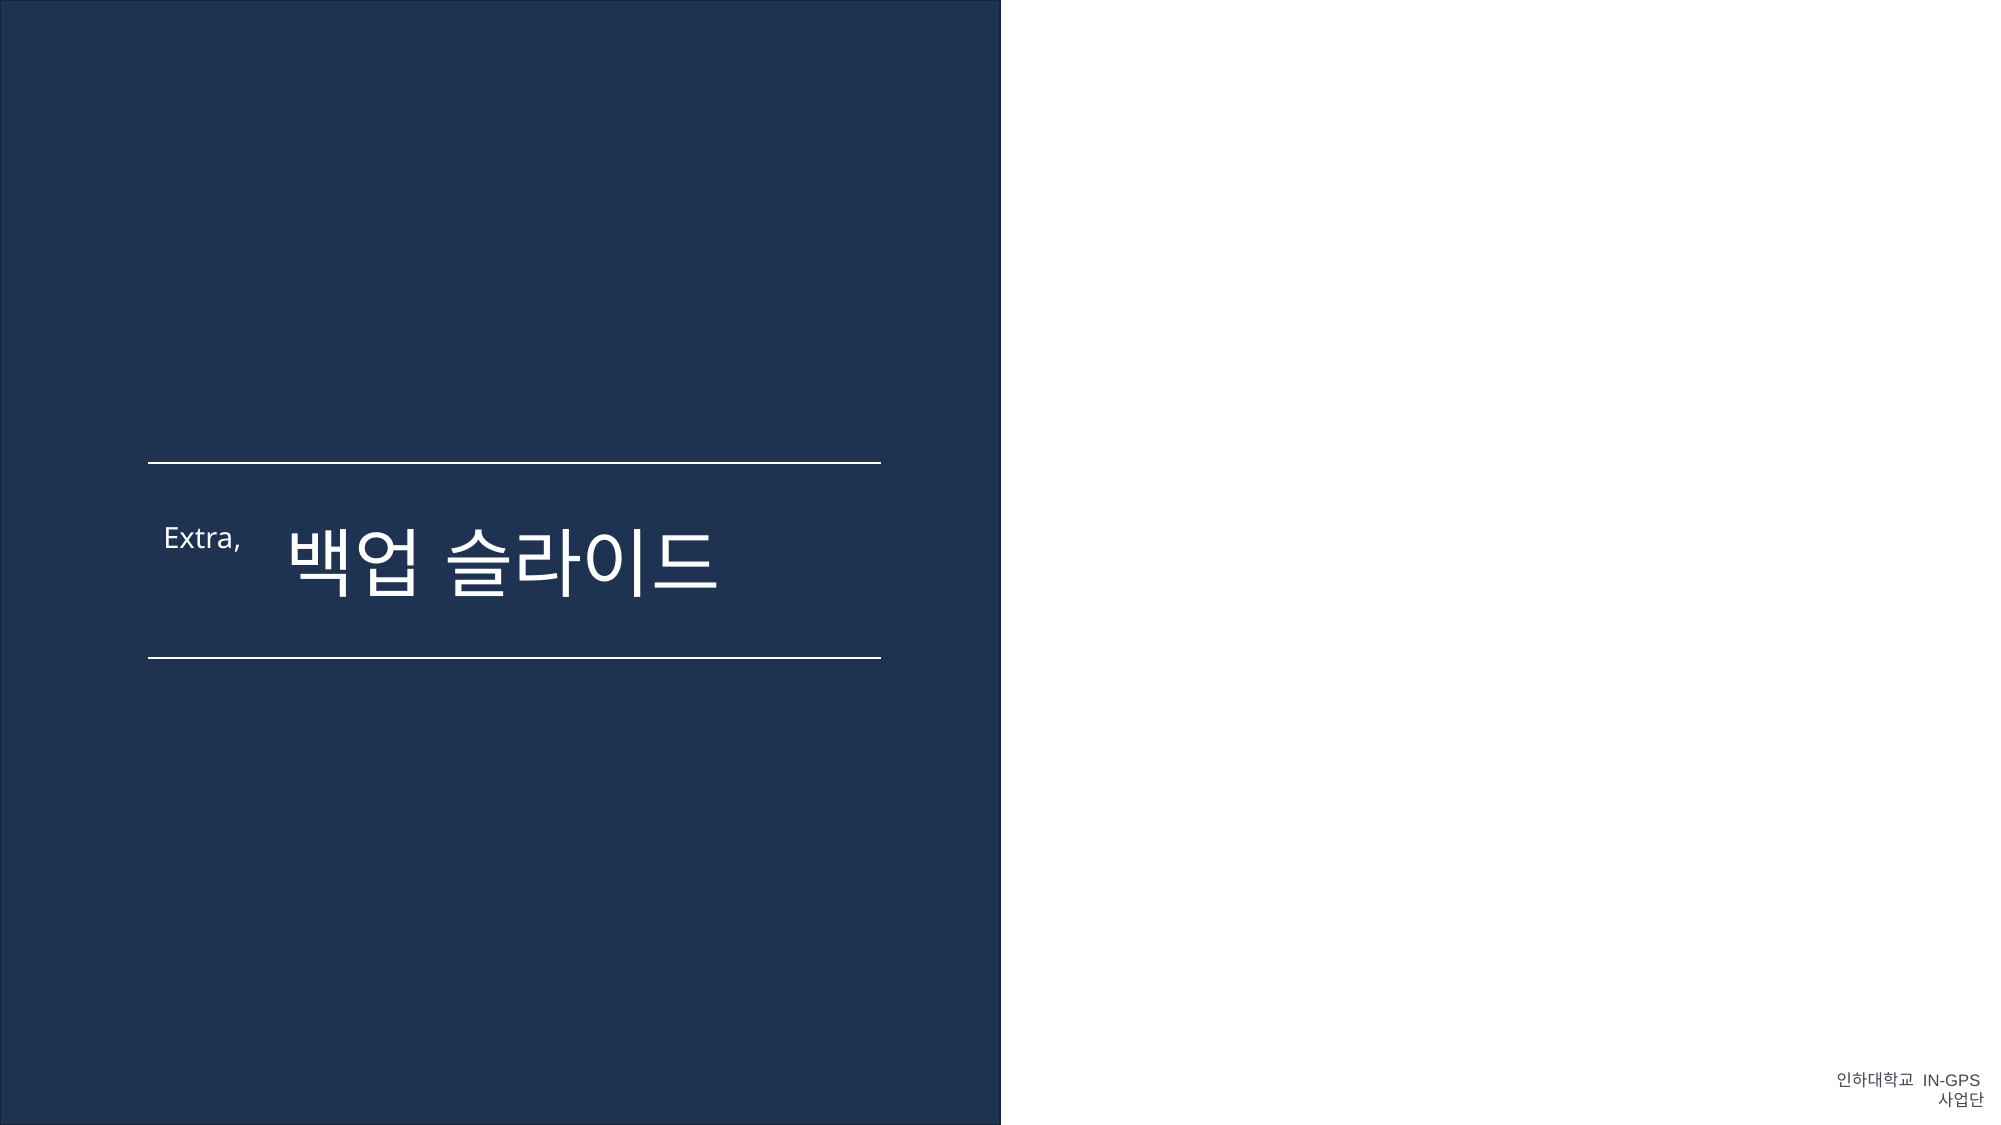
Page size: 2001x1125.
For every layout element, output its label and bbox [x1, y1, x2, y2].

text_box [0, 0, 1000, 1125]
text_box [148, 462, 882, 659]
